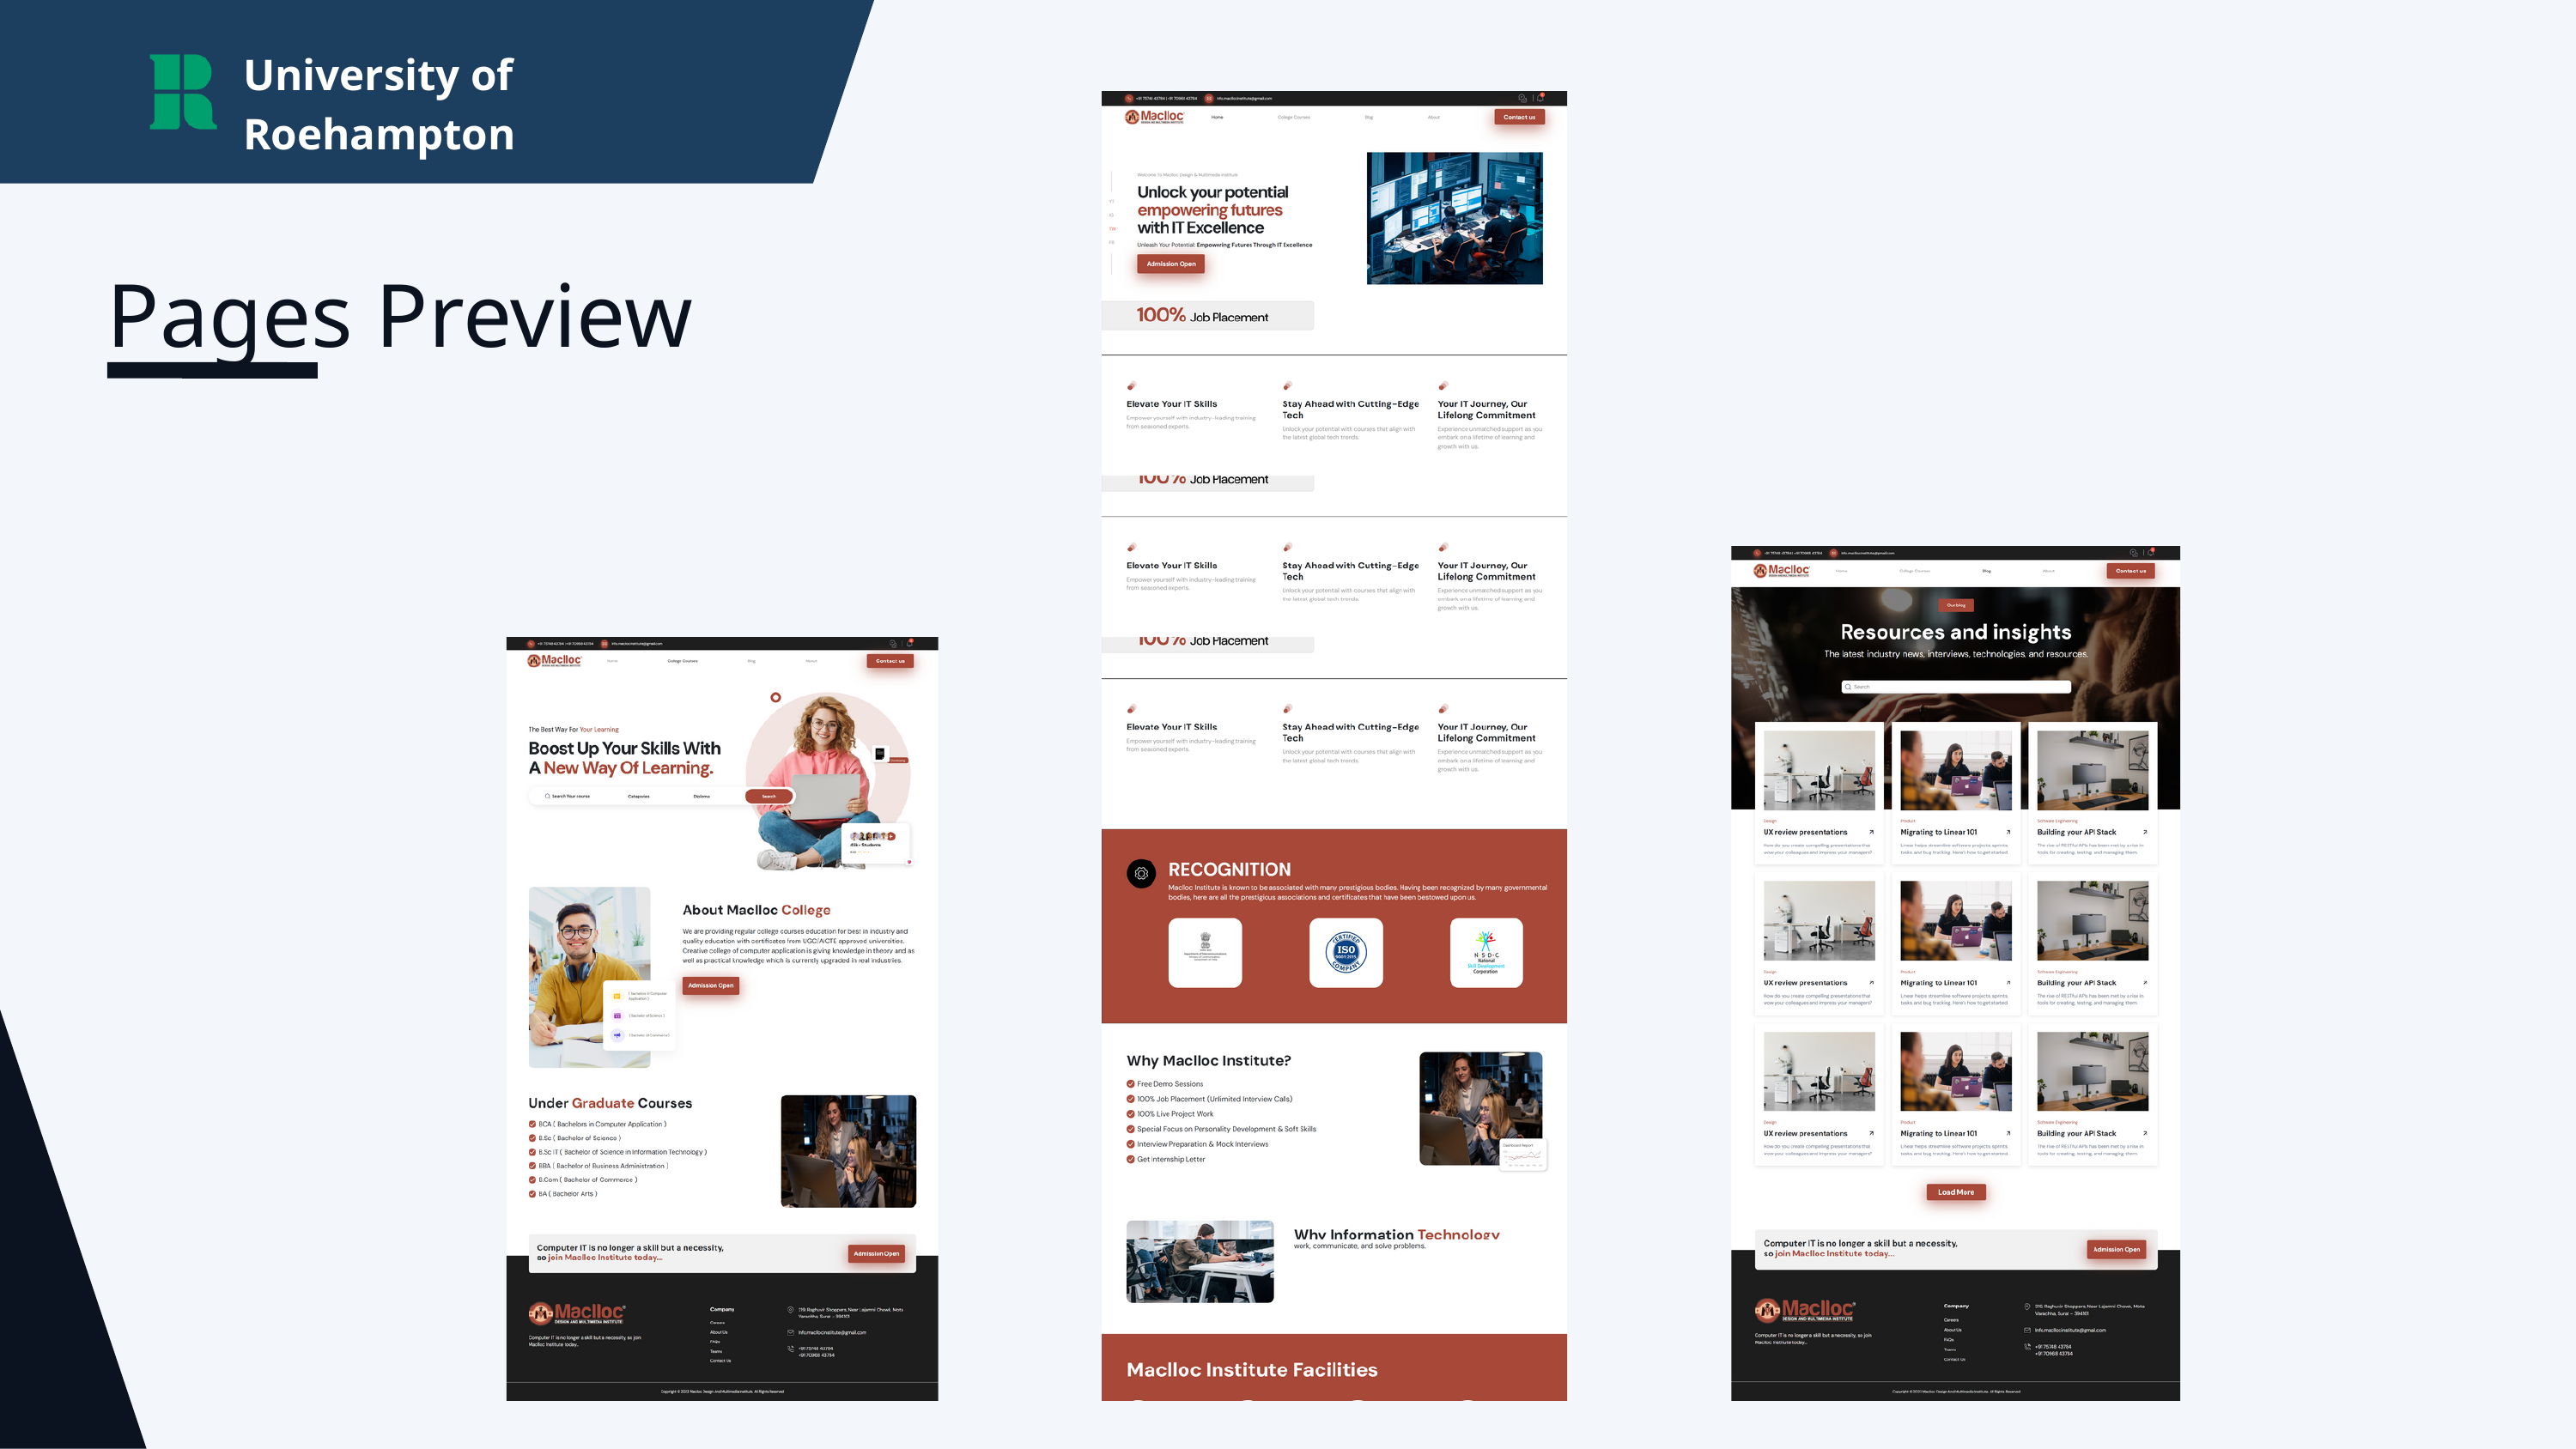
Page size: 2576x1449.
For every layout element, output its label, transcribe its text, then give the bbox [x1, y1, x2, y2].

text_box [0, 0, 875, 184]
text_box Pages Preview [106, 252, 1220, 366]
text_box [1731, 546, 2181, 1401]
text_box [506, 637, 939, 1401]
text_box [0, 923, 147, 1449]
text_box [1102, 91, 1568, 1401]
